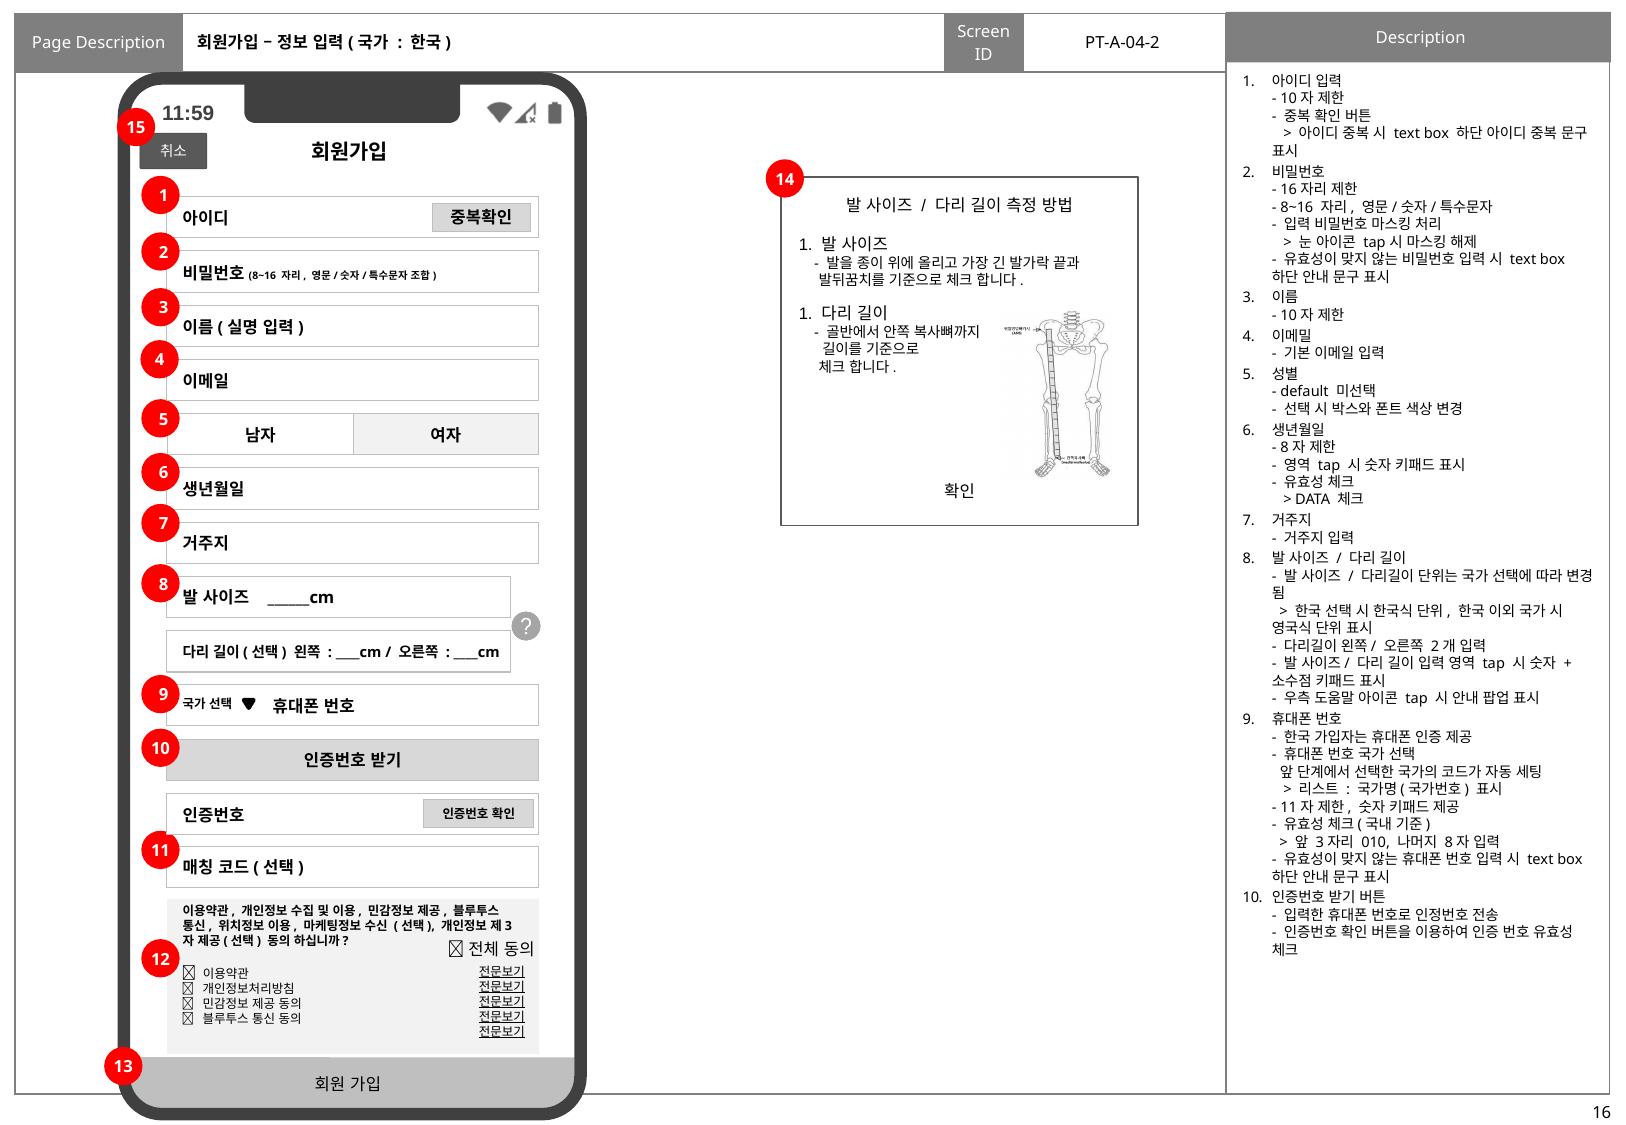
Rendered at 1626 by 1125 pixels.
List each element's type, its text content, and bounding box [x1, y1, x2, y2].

list PT-A-04-2 [1025, 19, 1220, 65]
list 아이디 입력 - 10자 제한 - 중복 확인 버튼 > 아이디 중복 시 text box 하단 아이디 중복 문구 표시 비밀번호 - 16자리 제한 - 8~16 자리, 영문/숫자/특수문자 - 입력 비밀번호 마스킹 처리 > 눈 아이콘 tap시 마스킹 해제 - 유효성이 맞지 않는 비밀번호 입력 시 text box 하단 안내 문구 표시 이름 - 10자 제한 이메밀 - 기본 이메일 입력 성별 - default 미선택 - 선택 시 박스와 폰트 색상 변경 생년월일 - 8자 제한 - 영역 tap 시 숫자 키패드 표시 - 유효성 체크 > DATA 체크 거주지 - 거주지 입력 발 사이즈 / 다리 길이 - 발 사이즈 / 다리길이 단위는 국가 선택에 따라 변경 됨 > 한국 선택 시 한국식 단위, 한국 이외 국가 시 영국식 단위 표시 - 다리길이 왼쪽/ 오른쪽 2개 입력 - 발 사이즈/ 다리 길이 입력 영역 tap 시 숫자 + 소수점 키패드 표시 - 우측 도움말 아이콘 tap 시 안내 팝업 표시 휴대폰 번호 - 한국 가입자는 휴대폰 인증 제공 - 휴대폰 번호 국가 선택 앞 단계에서 선택한 국가의 코드가 자동 세팅 > 리스트 : 국가명(국가번호) 표시 - 11자 제한, 숫자 키패드 제공 - 유효성 체크(국내 기준) > 앞 3자리 010, 나머지 8자 입력 - 유효성이 맞지 않는 휴대폰 번호 입력 시 text box 하단 안내 문구 표시 인증번호 받기 버튼 - 입력한 휴대폰 번호로 인정번호 전송 - 인증번호 확인 버튼을 이용하여 인증 번호 유효성 체크 [1227, 64, 1610, 1100]
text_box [765, 159, 1139, 526]
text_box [103, 78, 581, 1115]
title 회원가입 – 정보 입력(국가 : 한국) [190, 19, 943, 65]
